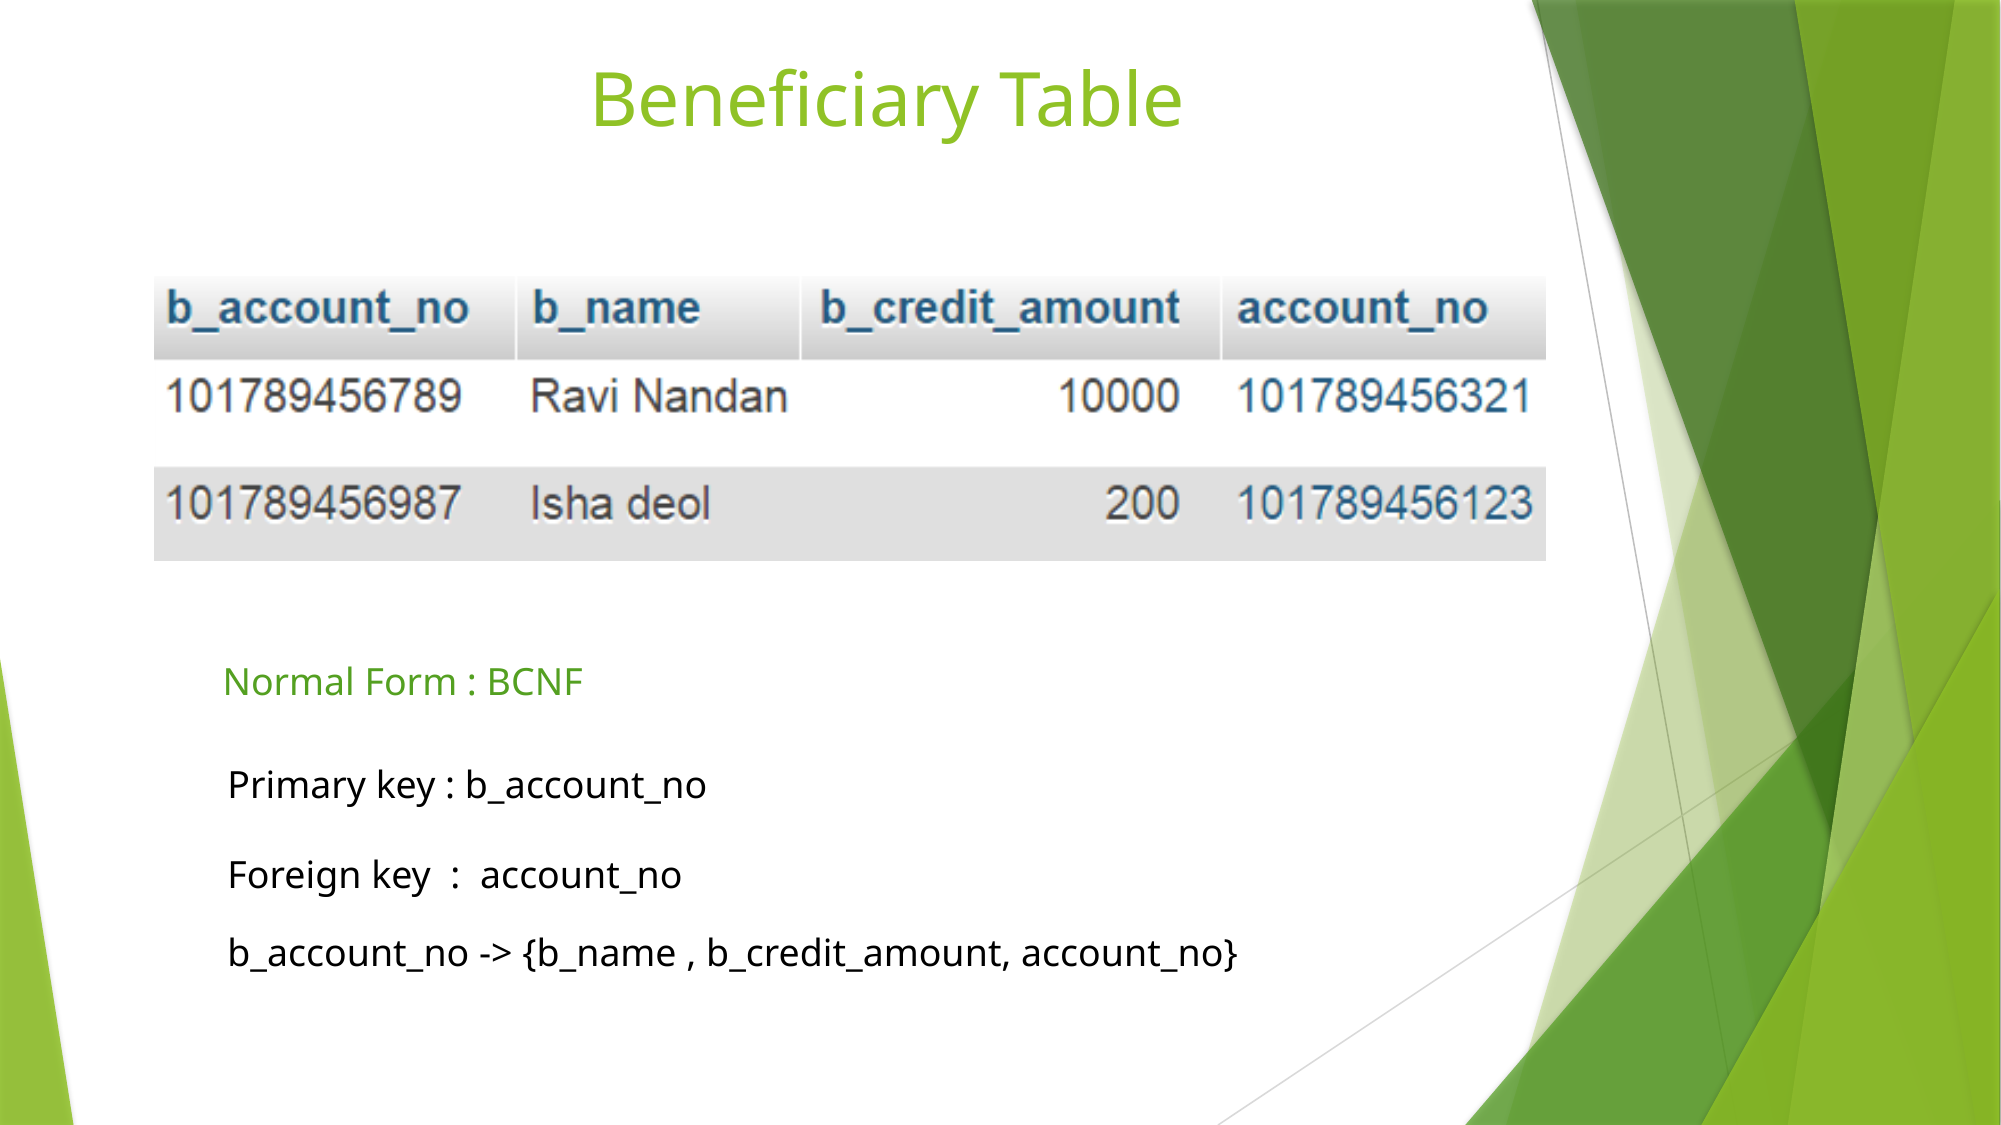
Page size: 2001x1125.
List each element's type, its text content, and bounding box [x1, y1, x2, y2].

text_box Normal Form : BCNF [207, 650, 598, 711]
text_box Beneficiary Table [574, 43, 1201, 149]
text_box Primary key : b_account_no Foreign key : account_no [212, 753, 733, 904]
text_box b_account_no -> {b_name , b_credit_amount, account_no} [212, 921, 1273, 982]
picture [153, 276, 1546, 562]
